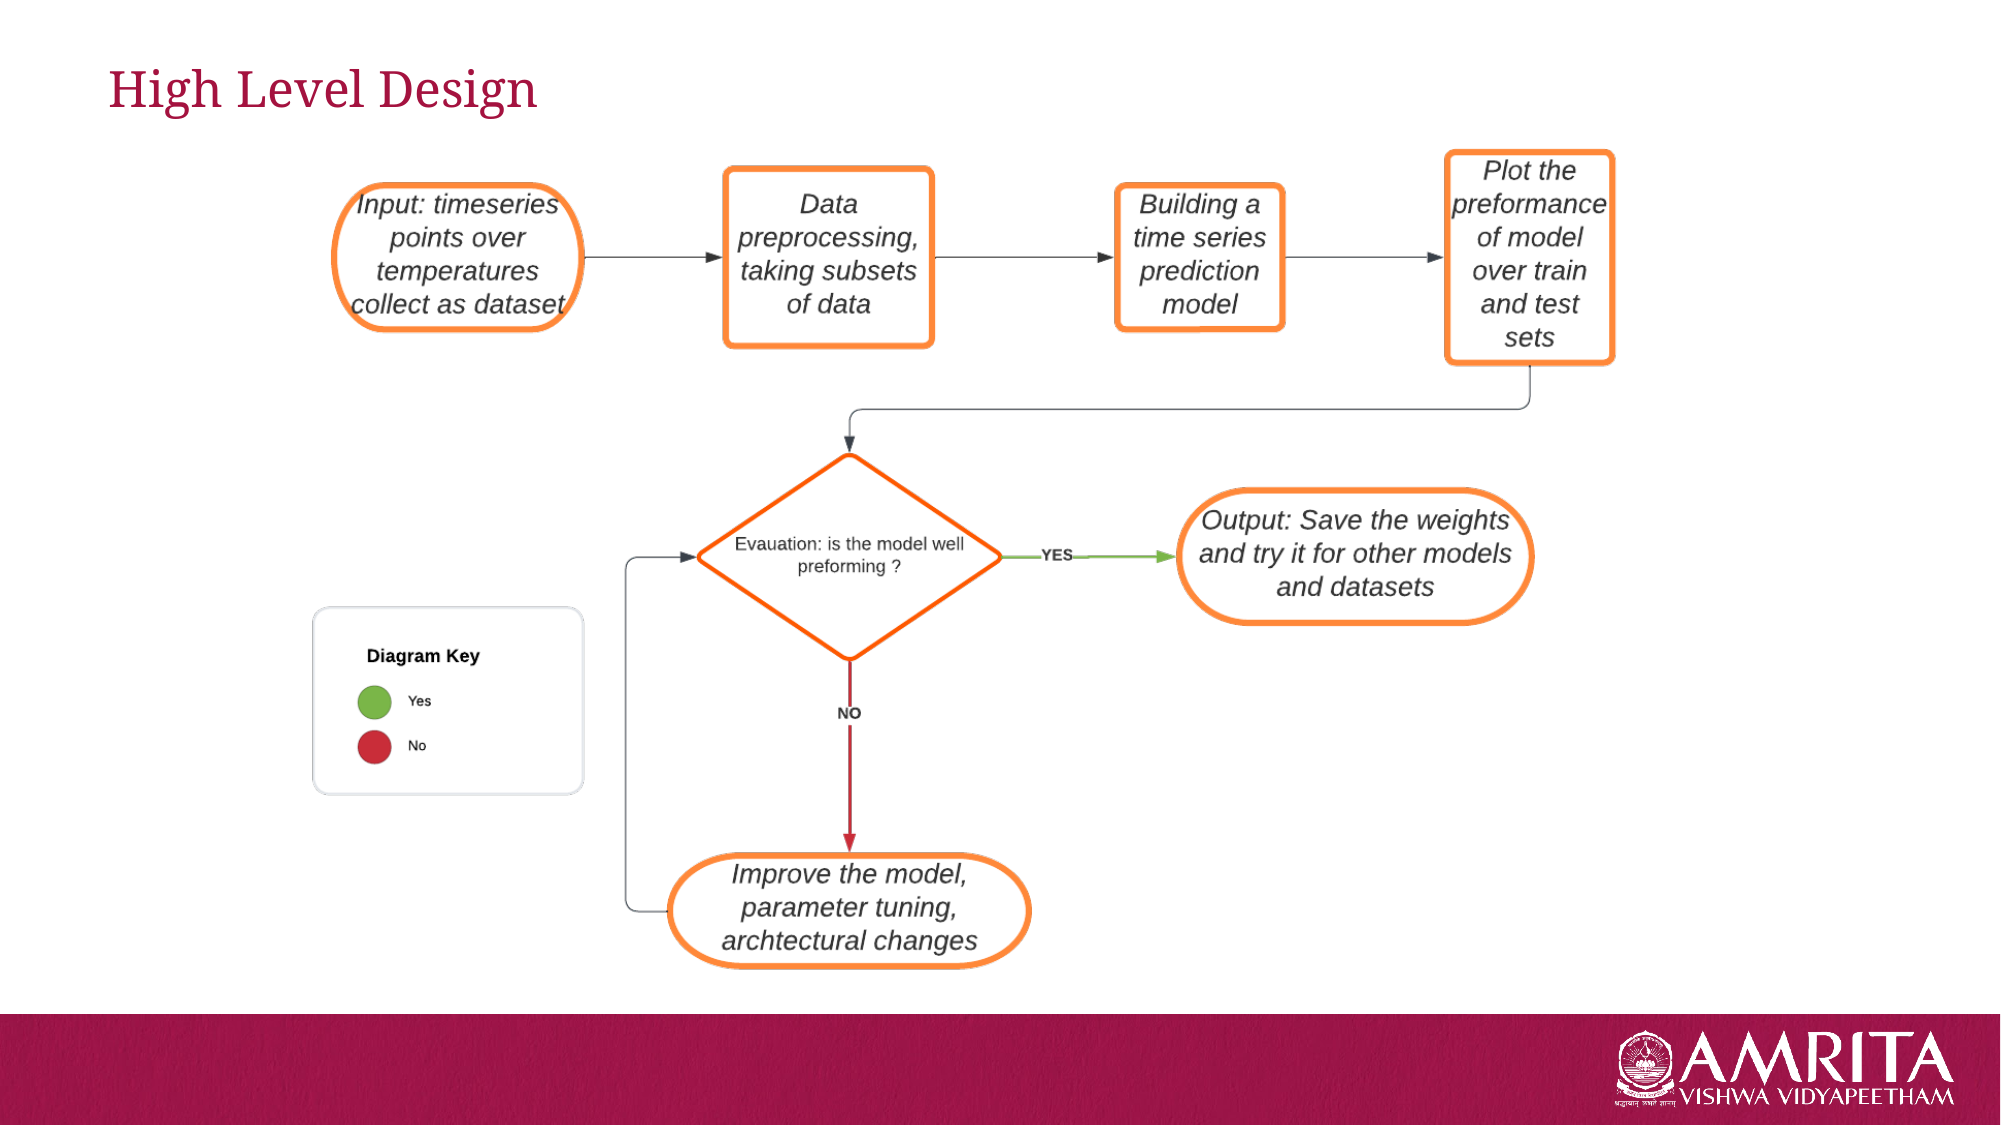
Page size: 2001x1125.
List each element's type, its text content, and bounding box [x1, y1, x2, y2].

picture [0, 1014, 2001, 1125]
title High Level Design [93, 57, 1819, 127]
picture [263, 137, 1737, 988]
